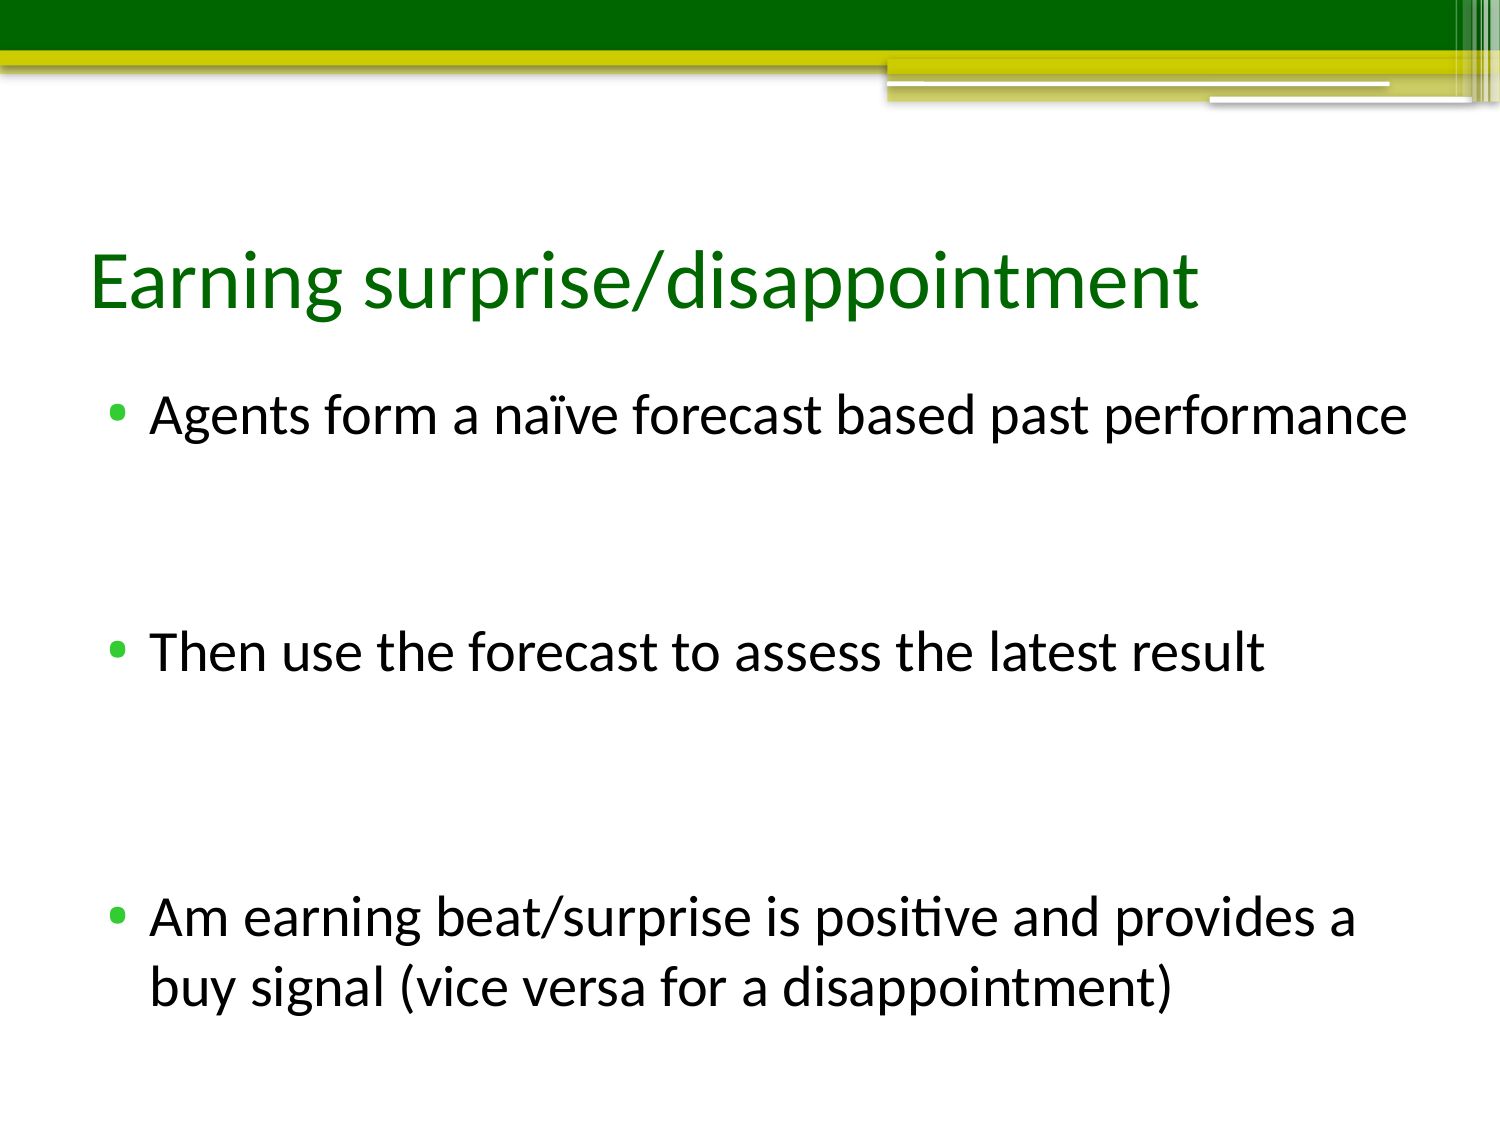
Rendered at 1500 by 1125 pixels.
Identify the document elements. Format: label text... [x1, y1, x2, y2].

title Earning surprise/disappointment [75, 187, 1425, 363]
